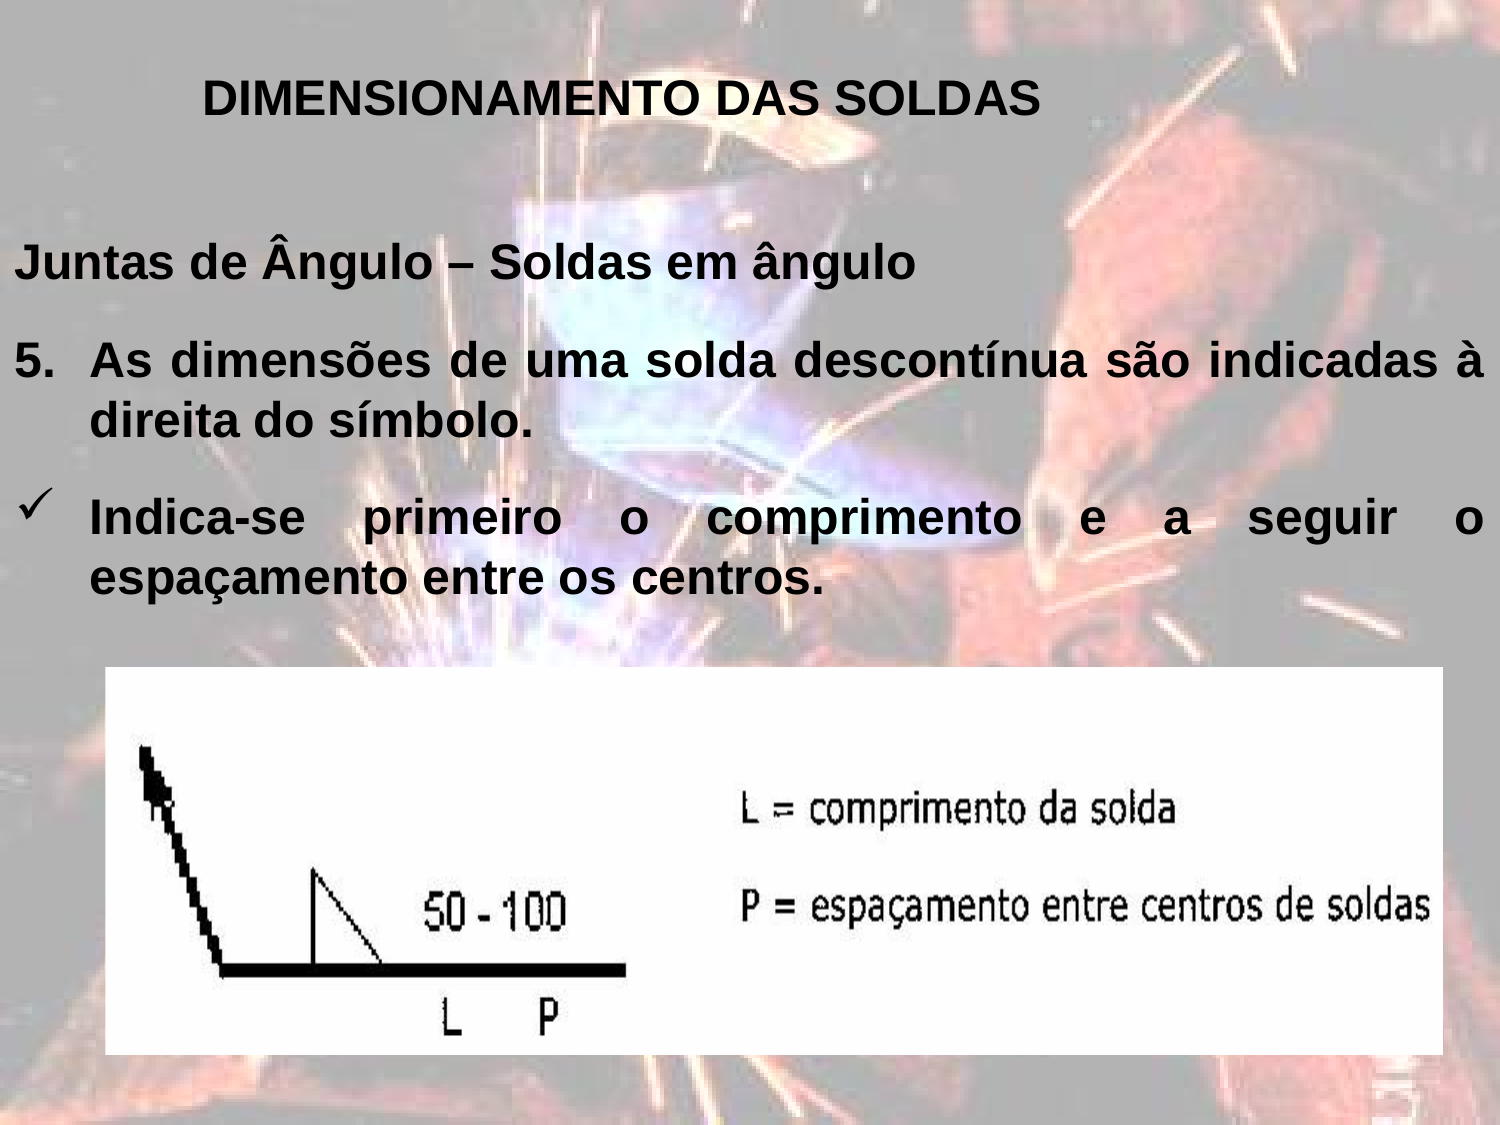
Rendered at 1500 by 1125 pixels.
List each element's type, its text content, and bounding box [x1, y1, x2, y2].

text_box Juntas de Ângulo – Soldas em ângulo As dimensões de uma solda descontínua são indicadas à direita do símbolo. Indica-se primeiro o comprimento e a seguir o espaçamento entre os centros. [0, 222, 1500, 613]
picture [0, 0, 1500, 222]
picture [0, 613, 1500, 1125]
text_box DIMENSIONAMENTO DAS SOLDAS [187, 58, 1254, 134]
